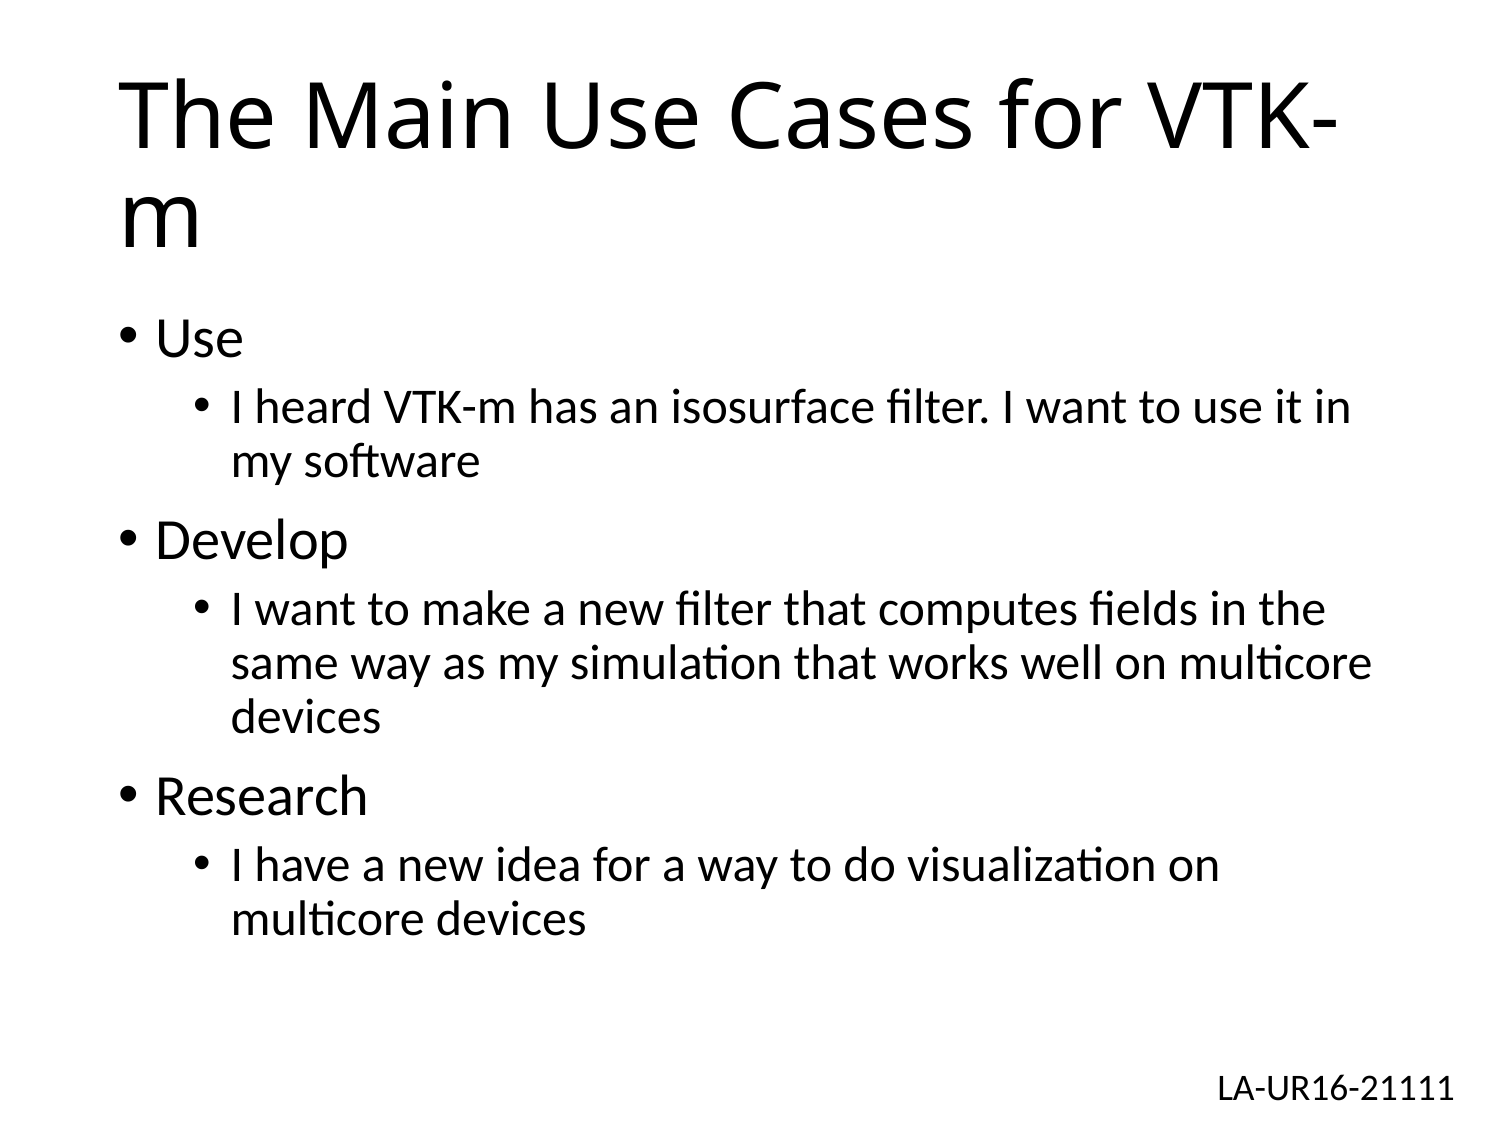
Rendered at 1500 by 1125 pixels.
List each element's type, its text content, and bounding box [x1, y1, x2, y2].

list Use I heard VTK-m has an isosurface filter. I want to use it in my software Develop I want to make a new filter that computes fields in the same way as my simulation that works well on multicore devices Research I have a new idea for a way to do visualization on multicore devices [103, 299, 1397, 1014]
title The Main Use Cases for VTK-m [103, 59, 1397, 278]
text_box LA-UR16-21111 [1182, 1055, 1490, 1116]
